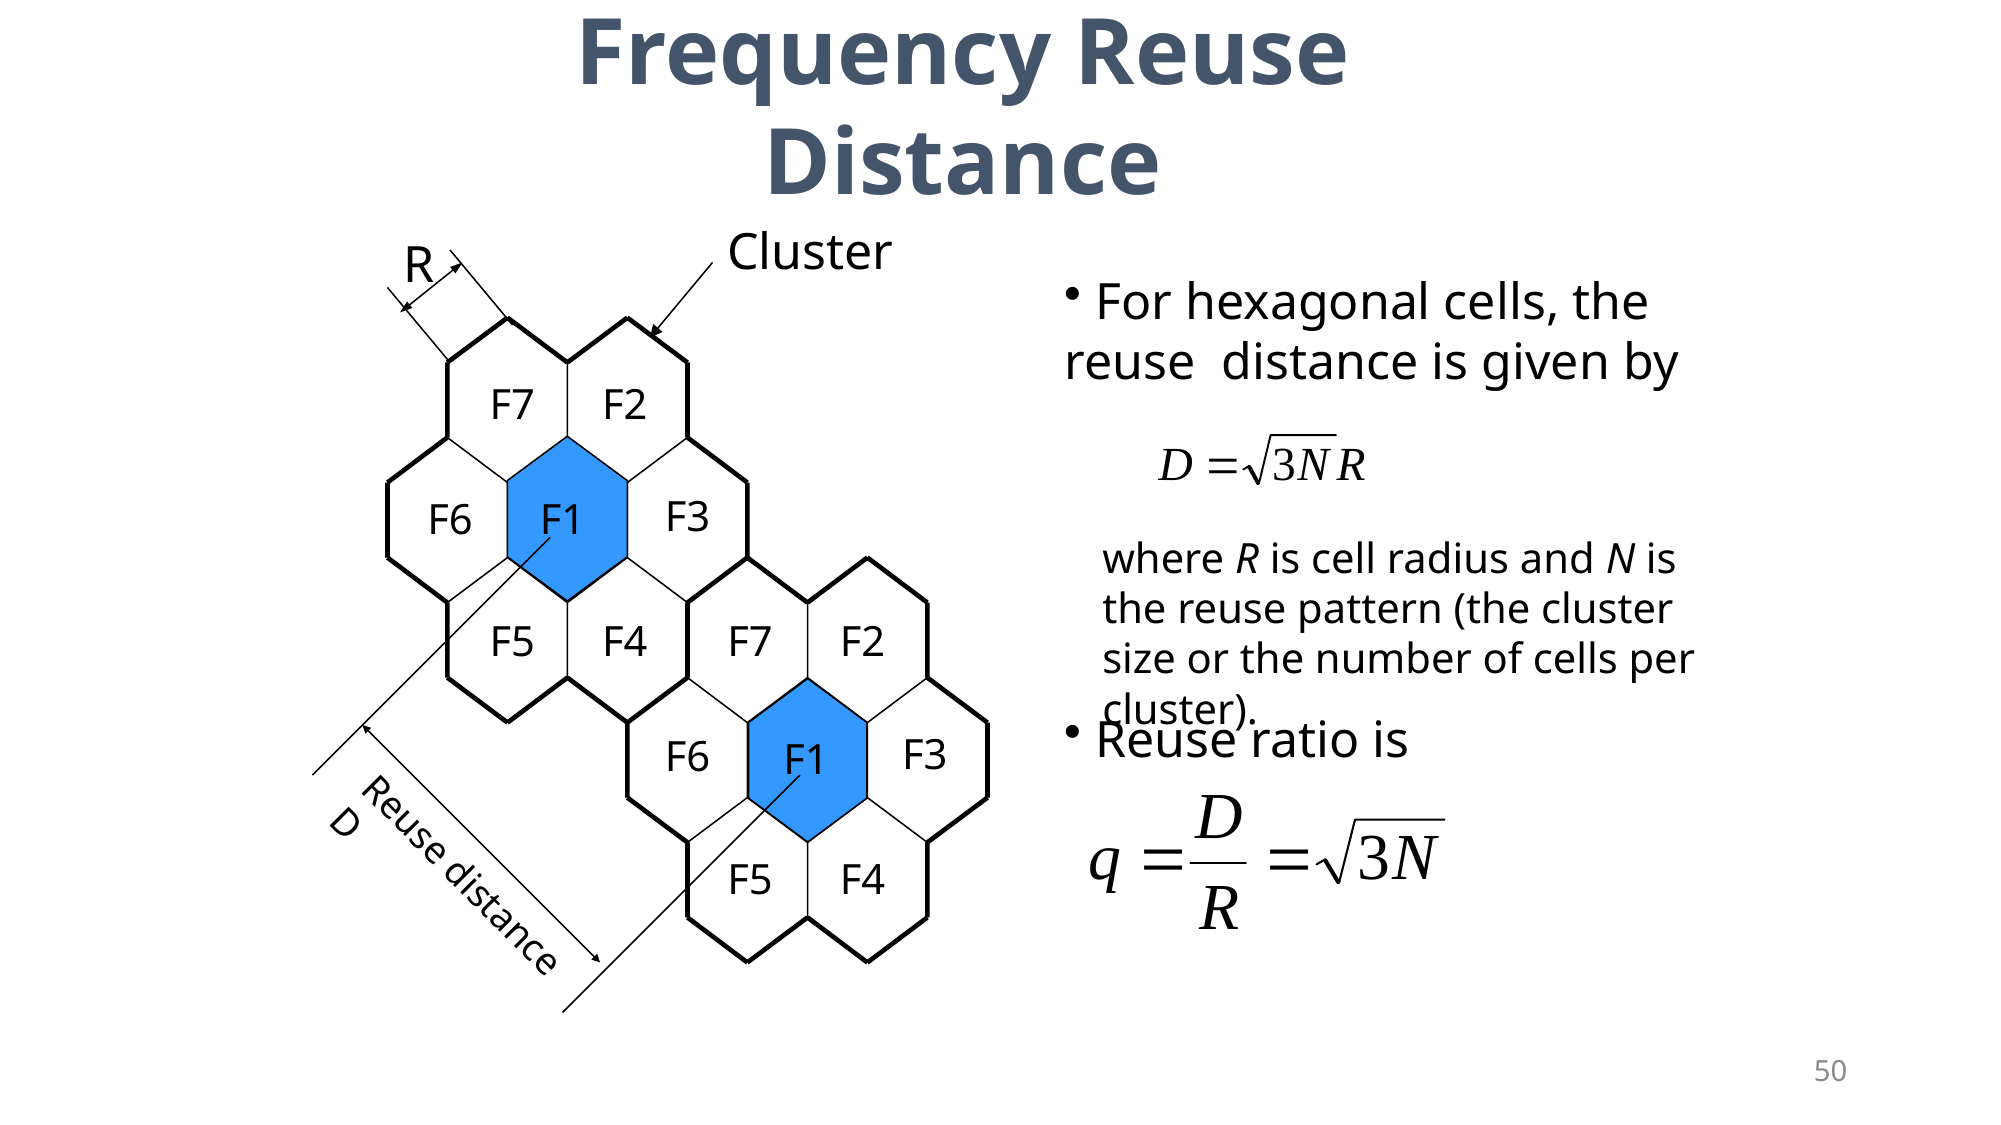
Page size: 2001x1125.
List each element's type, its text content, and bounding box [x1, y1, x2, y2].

text_box Frequency Reuse Distance [375, 39, 1550, 165]
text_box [1081, 776, 1456, 941]
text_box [312, 212, 988, 1038]
text_box where R is cell radius and N is the reuse pattern (the cluster size or the number of cells per cluster). [1087, 524, 1725, 699]
text_box For hexagonal cells, the reuse distance is given by [1049, 262, 1725, 398]
slide_number 50 [1412, 1042, 1863, 1103]
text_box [1149, 424, 1375, 497]
text_box Reuse ratio is [1049, 699, 1725, 775]
